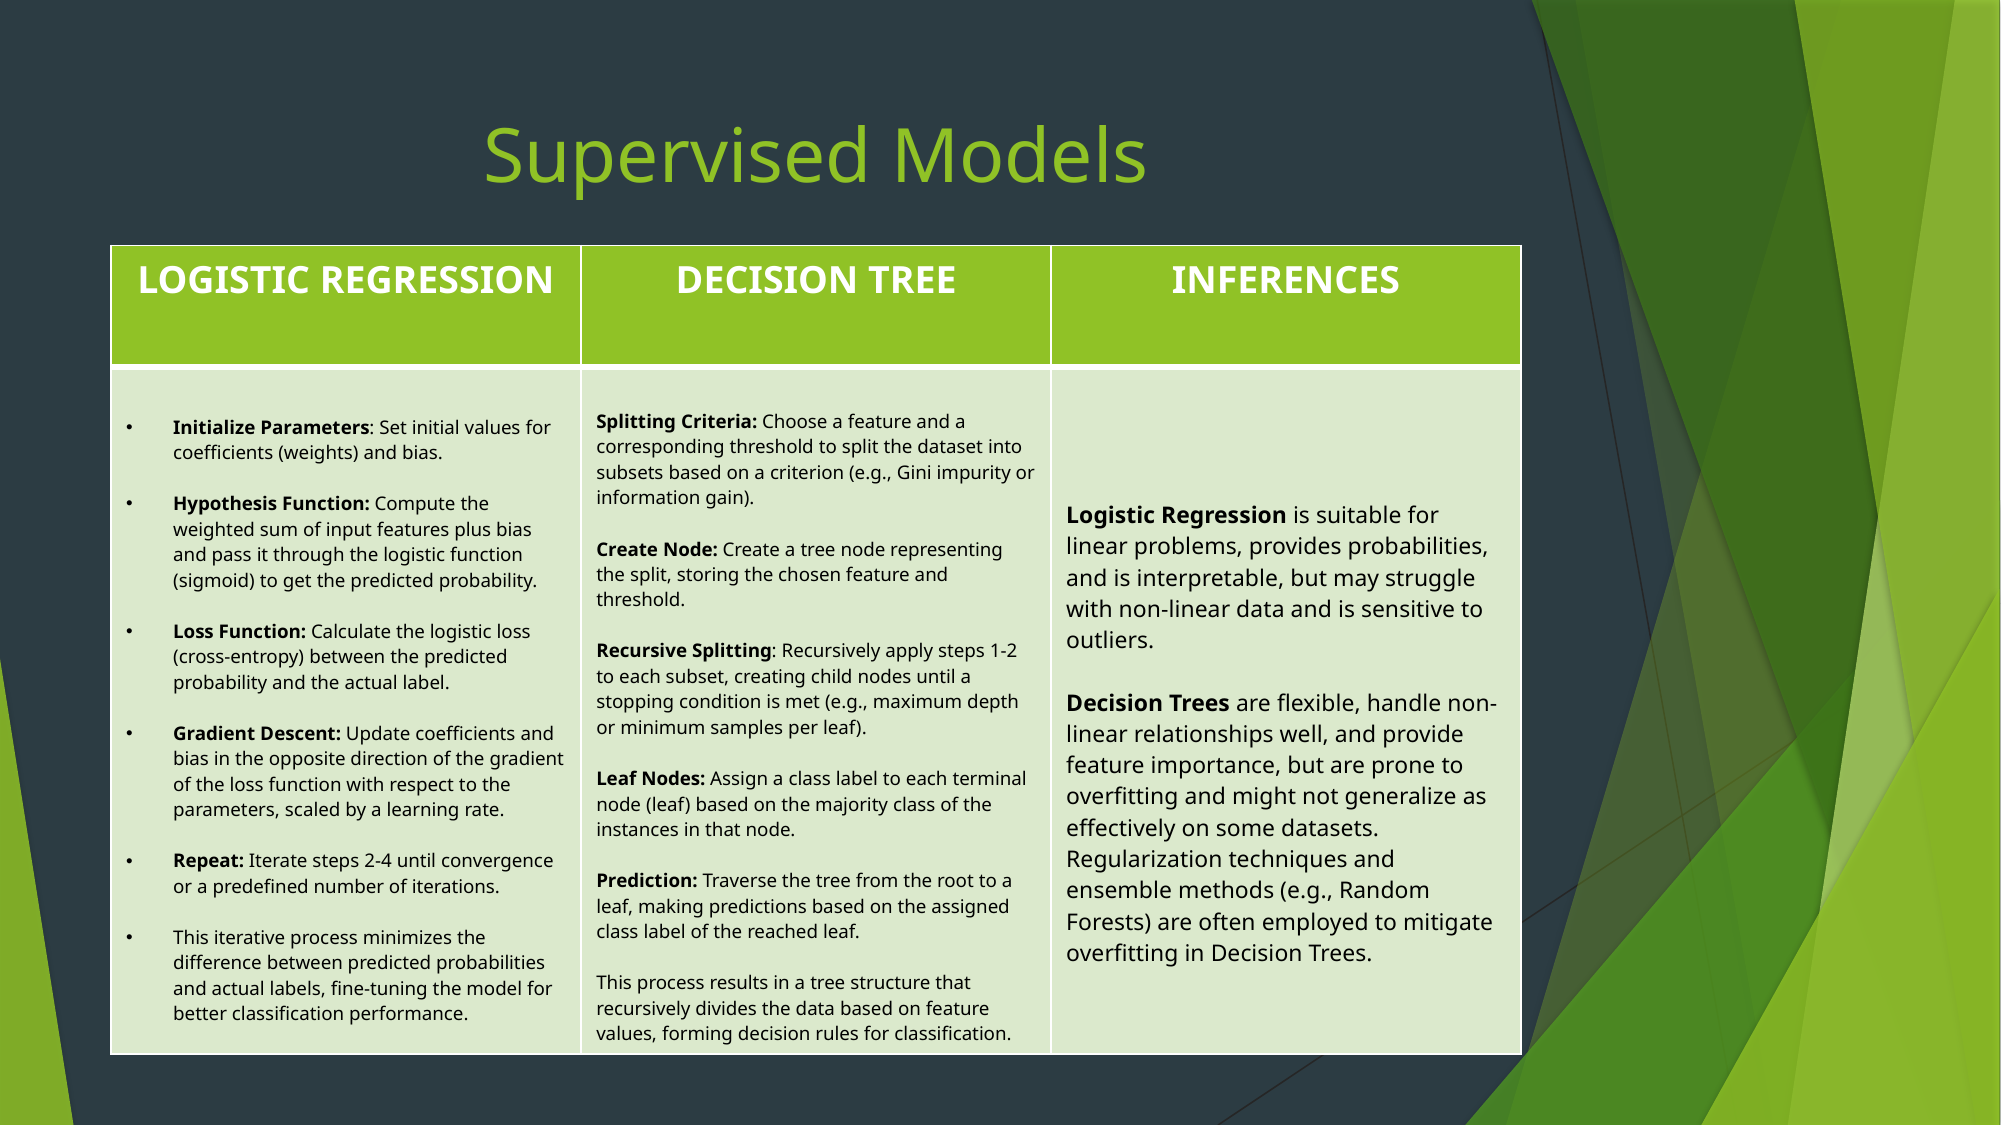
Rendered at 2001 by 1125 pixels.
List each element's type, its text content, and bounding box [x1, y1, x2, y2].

table_cell Initialize Parameters: Set initial values for coefficients (weights) and bias. Hypothesis Function: Compute the weighted sum of input features plus bias and pass it through the logistic function (sigmoid) to get the predicted probability. Loss Function: Calculate the logistic loss (cross-entropy) between the predicted probability and the actual label. Gradient Descent: Update coefficients and bias in the opposite direction of the gradient of the loss function with respect to the parameters, scaled by a learning rate. Repeat: Iterate steps 2-4 until convergence or a predefined number of iterations. This iterative process minimizes the difference between predicted probabilities and actual labels, fine-tuning the model for better classification performance. [112, 370, 580, 1053]
table_header INFERENCES [1052, 246, 1520, 364]
table_header DECISION TREE [582, 246, 1050, 364]
table_cell Logistic Regression is suitable for linear problems, provides probabilities, and is interpretable, but may struggle with non-linear data and is sensitive to outliers. Decision Trees are flexible, handle non-linear relationships well, and provide feature importance, but are prone to overfitting and might not generalize as effectively on some datasets. Regularization techniques and ensemble methods (e.g., Random Forests) are often employed to mitigate overfitting in Decision Trees. [1052, 370, 1520, 1053]
table_cell Splitting Criteria: Choose a feature and a corresponding threshold to split the dataset into subsets based on a criterion (e.g., Gini impurity or information gain). Create Node: Create a tree node representing the split, storing the chosen feature and threshold. Recursive Splitting: Recursively apply steps 1-2 to each subset, creating child nodes until a stopping condition is met (e.g., maximum depth or minimum samples per leaf). Leaf Nodes: Assign a class label to each terminal node (leaf) based on the majority class of the instances in that node. Prediction: Traverse the tree from the root to a leaf, making predictions based on the assigned class label of the reached leaf. This process results in a tree structure that recursively divides the data based on feature values, forming decision rules for classification. [582, 370, 1050, 1053]
title Supervised Models [111, 99, 1522, 223]
table_header LOGISTIC REGRESSION [112, 246, 580, 364]
